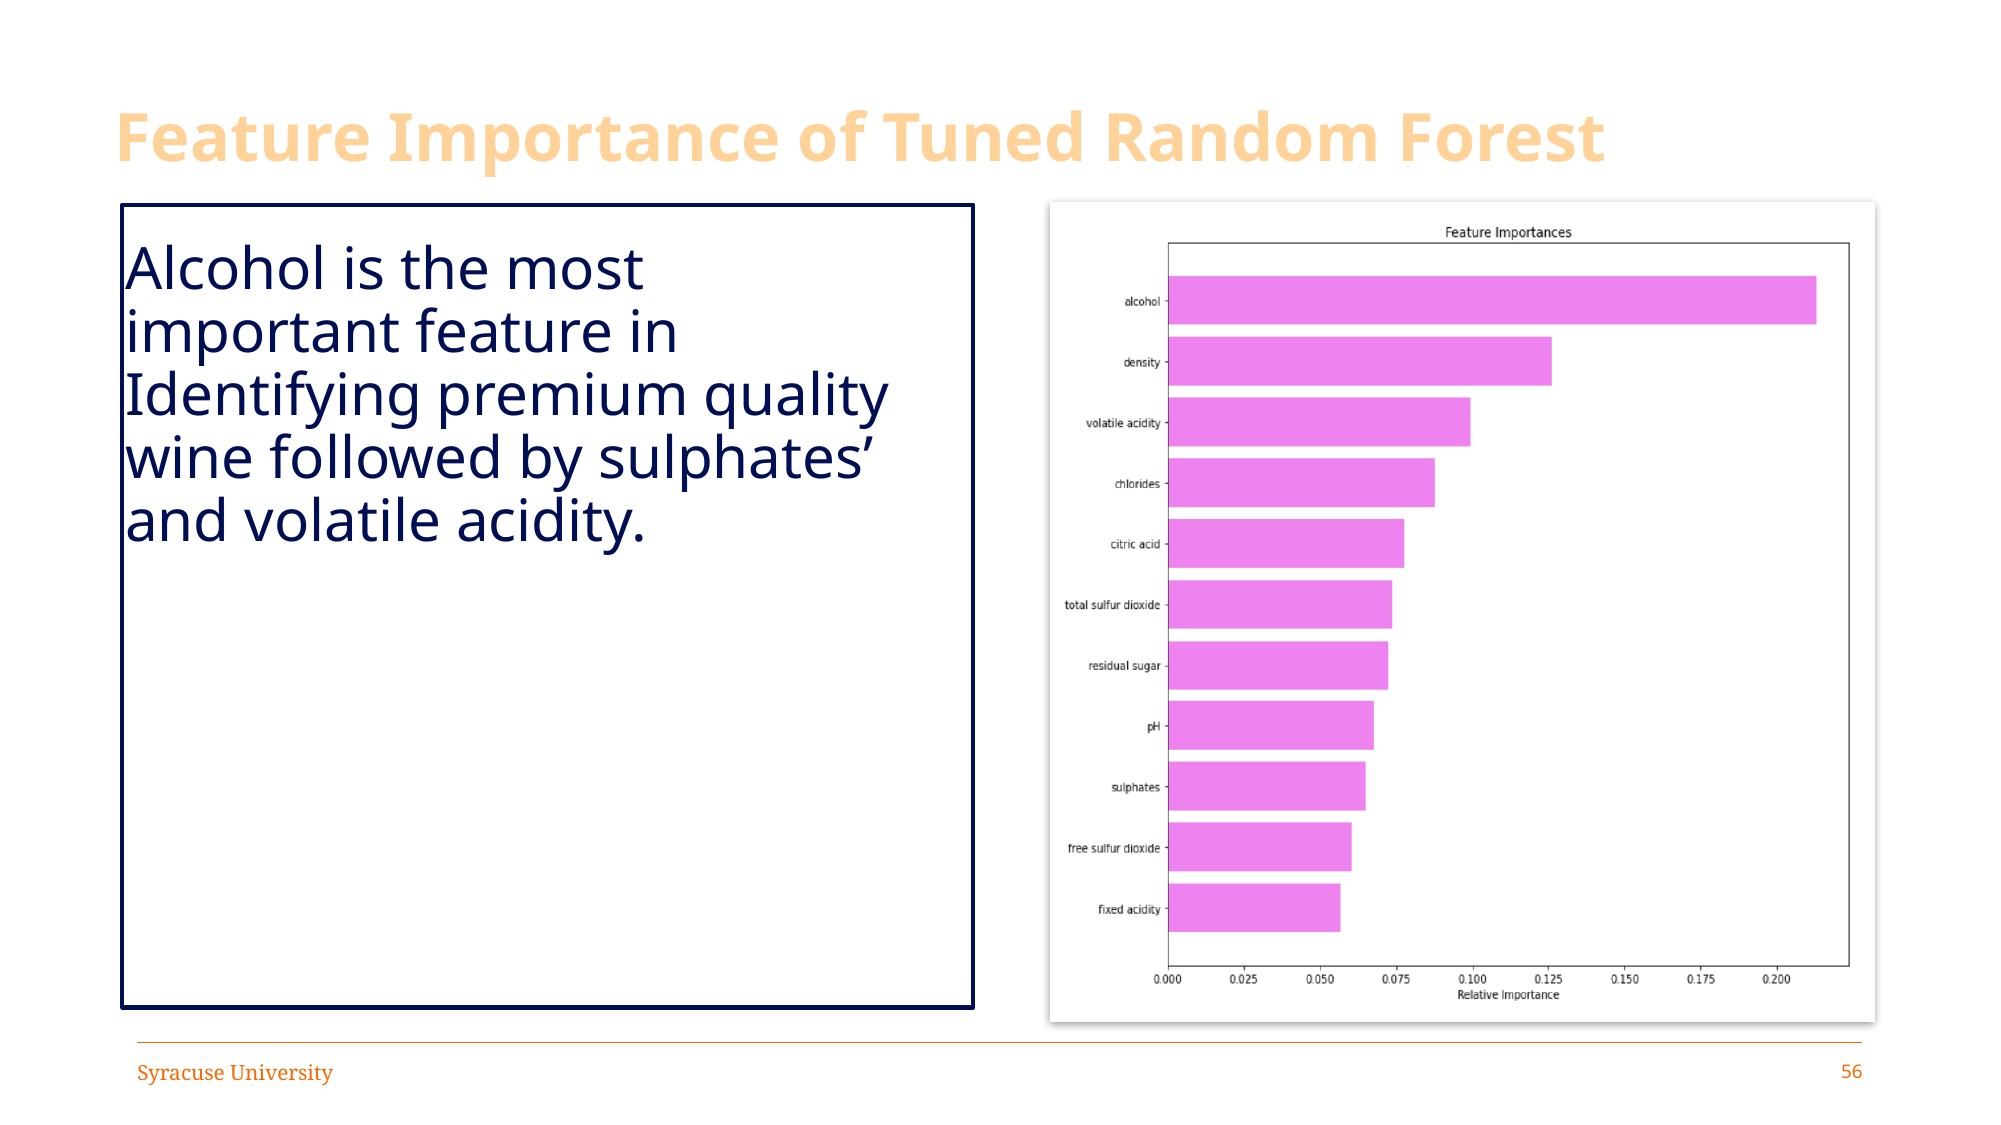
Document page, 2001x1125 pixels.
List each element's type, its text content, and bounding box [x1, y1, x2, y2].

picture [1064, 215, 1861, 1008]
title Feature Importance of Tuned Random Forest [114, 31, 1840, 231]
list Alcohol is the most important feature in Identifying premium quality wine followed by sulphates’ and volatile acidity. [87, 231, 1044, 1008]
